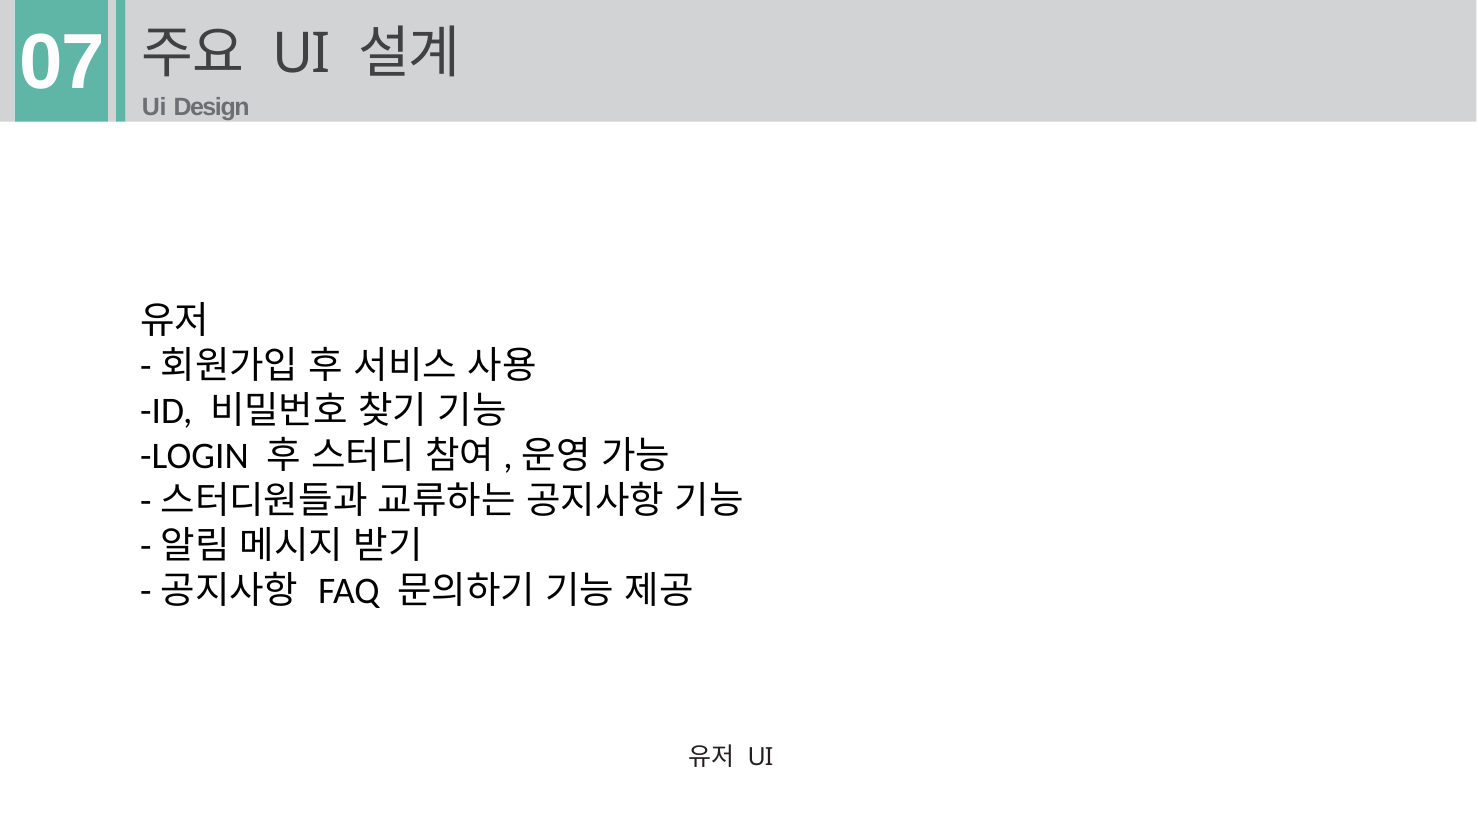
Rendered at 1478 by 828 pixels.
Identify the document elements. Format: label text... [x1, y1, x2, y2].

text_box 유저 UI [686, 738, 839, 771]
title 주요 UI 설계 Ui Design [139, 0, 527, 155]
text_box 07 [17, 7, 107, 104]
text_box [116, 0, 126, 122]
text_box 유저 -회원가입 후 서비스 사용 -ID, 비밀번호 찾기 기능 -LOGIN 후 스터디 참여,운영 가능 -스터디원들과 교류하는 공지사항 기능 -알림 메시지 받기 -공지사항 FAQ 문의하기 기능 제공 [125, 288, 839, 619]
